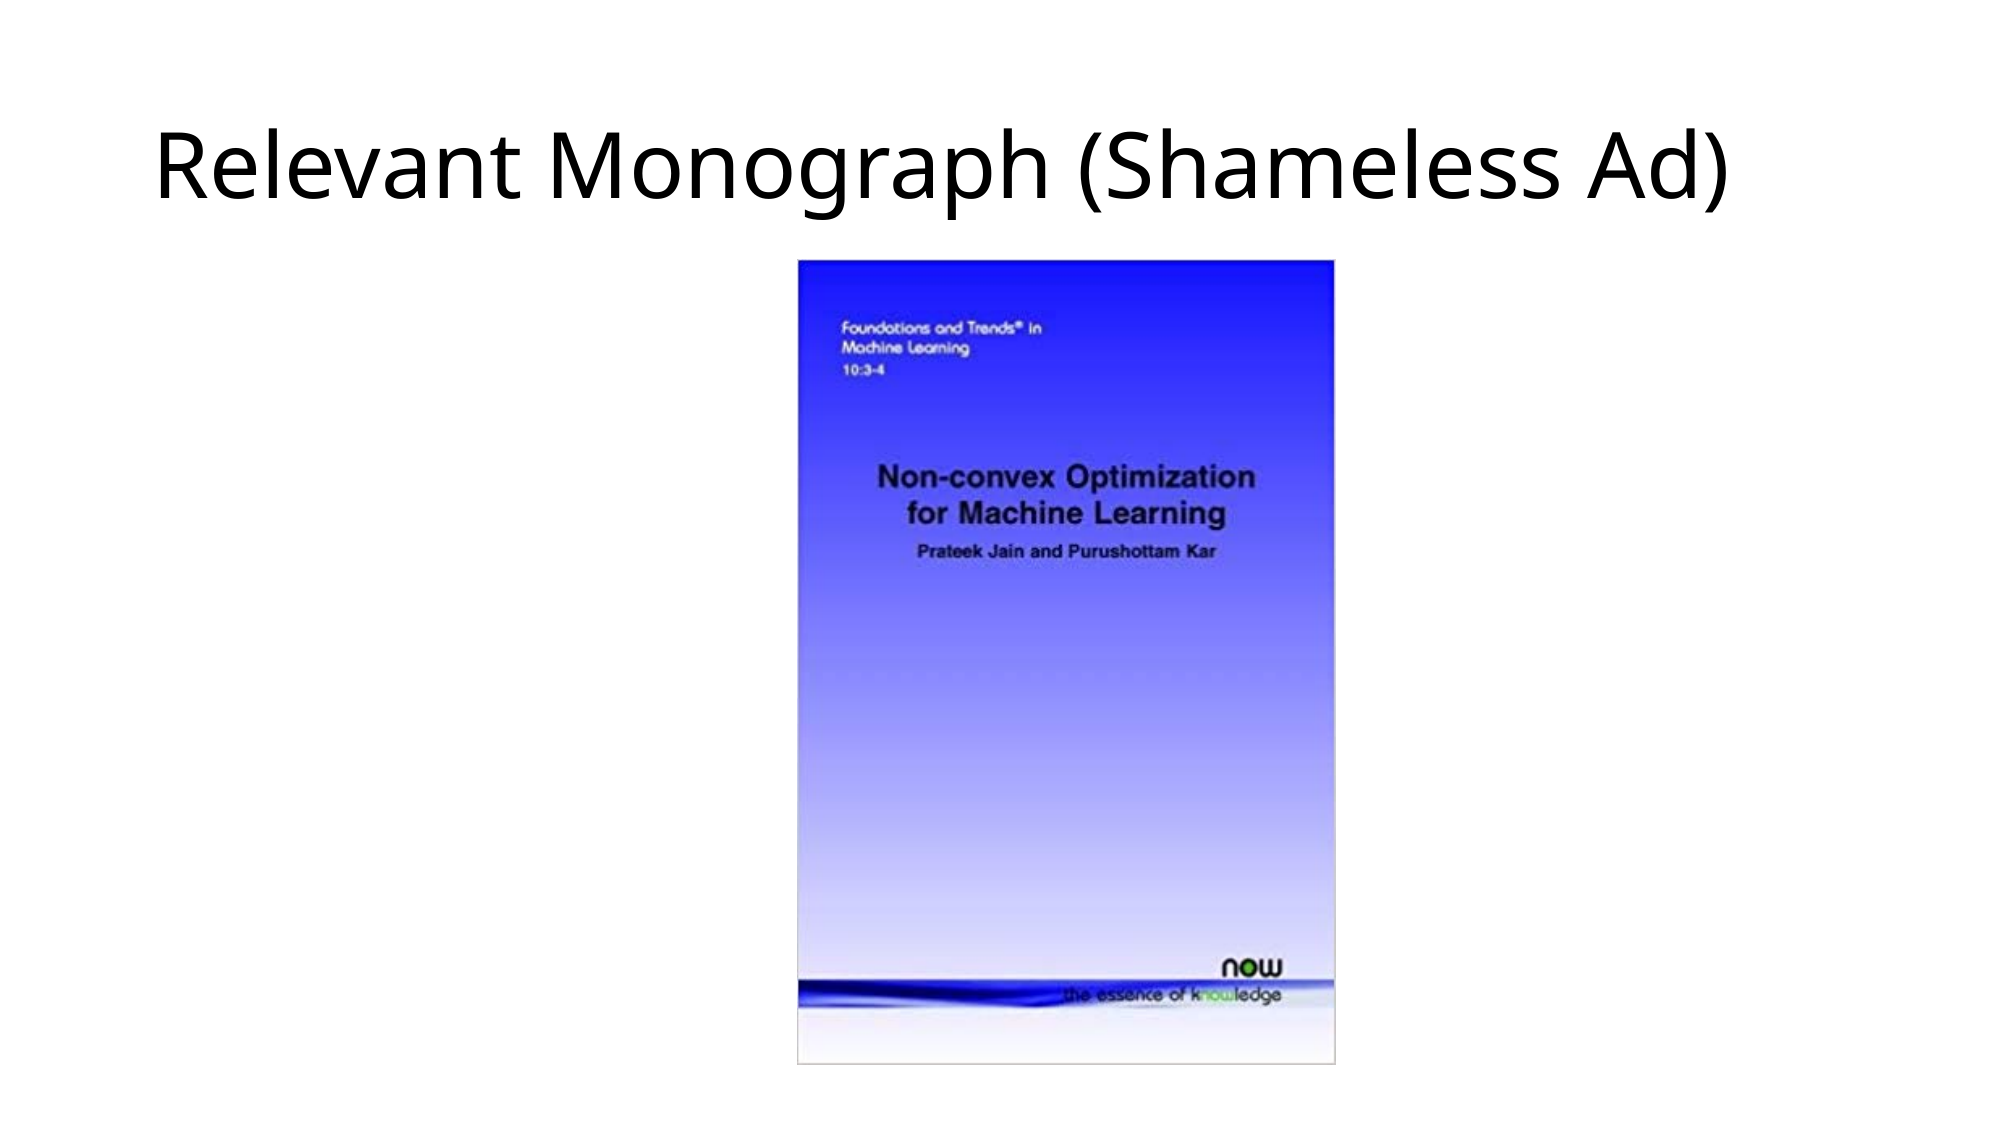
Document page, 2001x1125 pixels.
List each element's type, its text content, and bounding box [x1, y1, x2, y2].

picture [797, 258, 1336, 1065]
title Relevant Monograph (Shameless Ad) [137, 59, 1863, 278]
